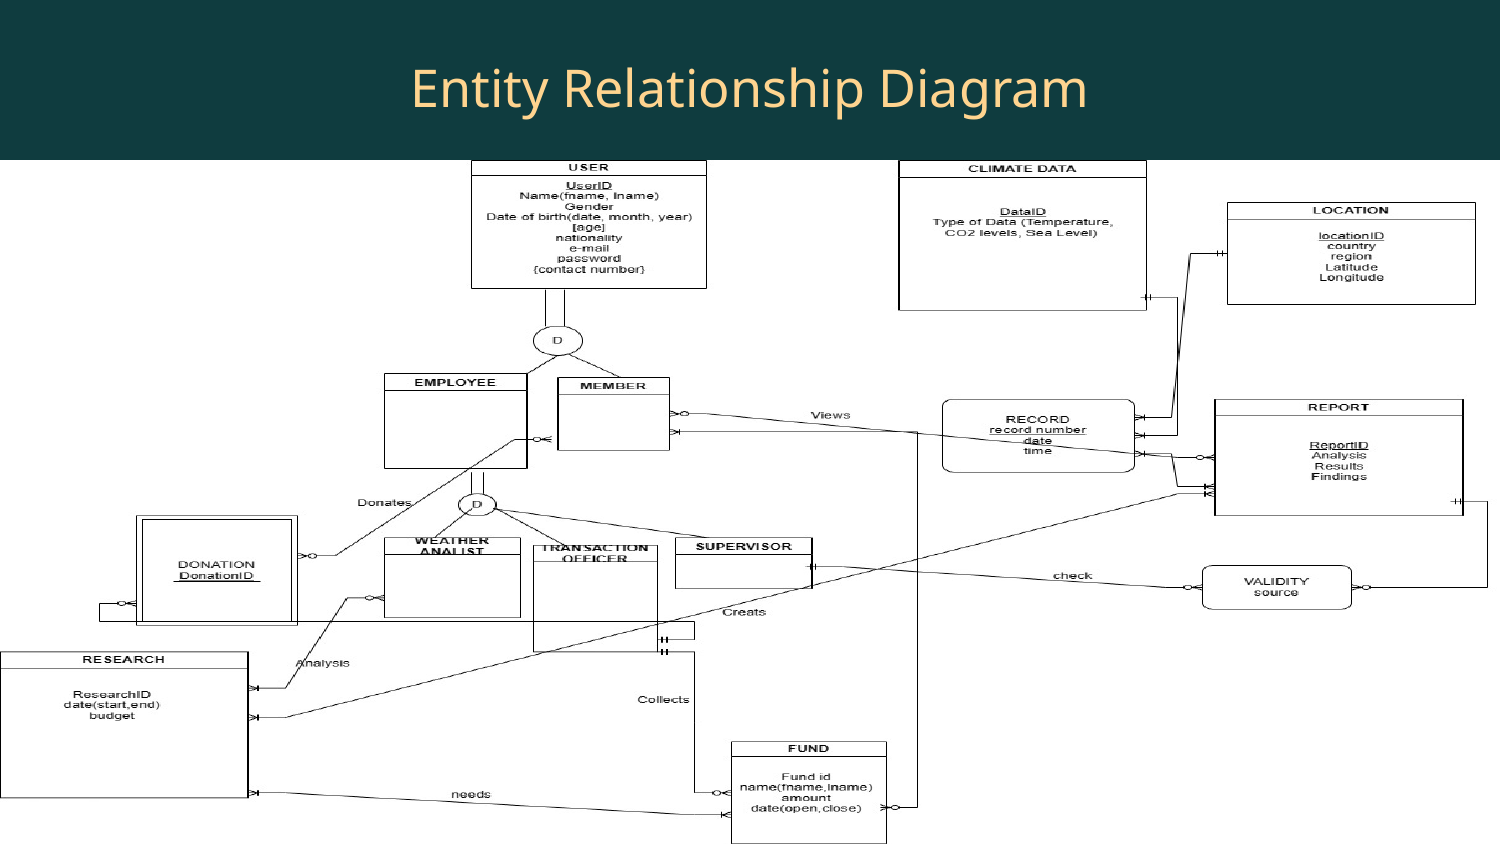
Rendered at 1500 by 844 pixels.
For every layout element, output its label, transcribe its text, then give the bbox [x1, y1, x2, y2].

picture [0, 160, 1500, 844]
title Entity Relationship Diagram [118, 31, 1382, 126]
